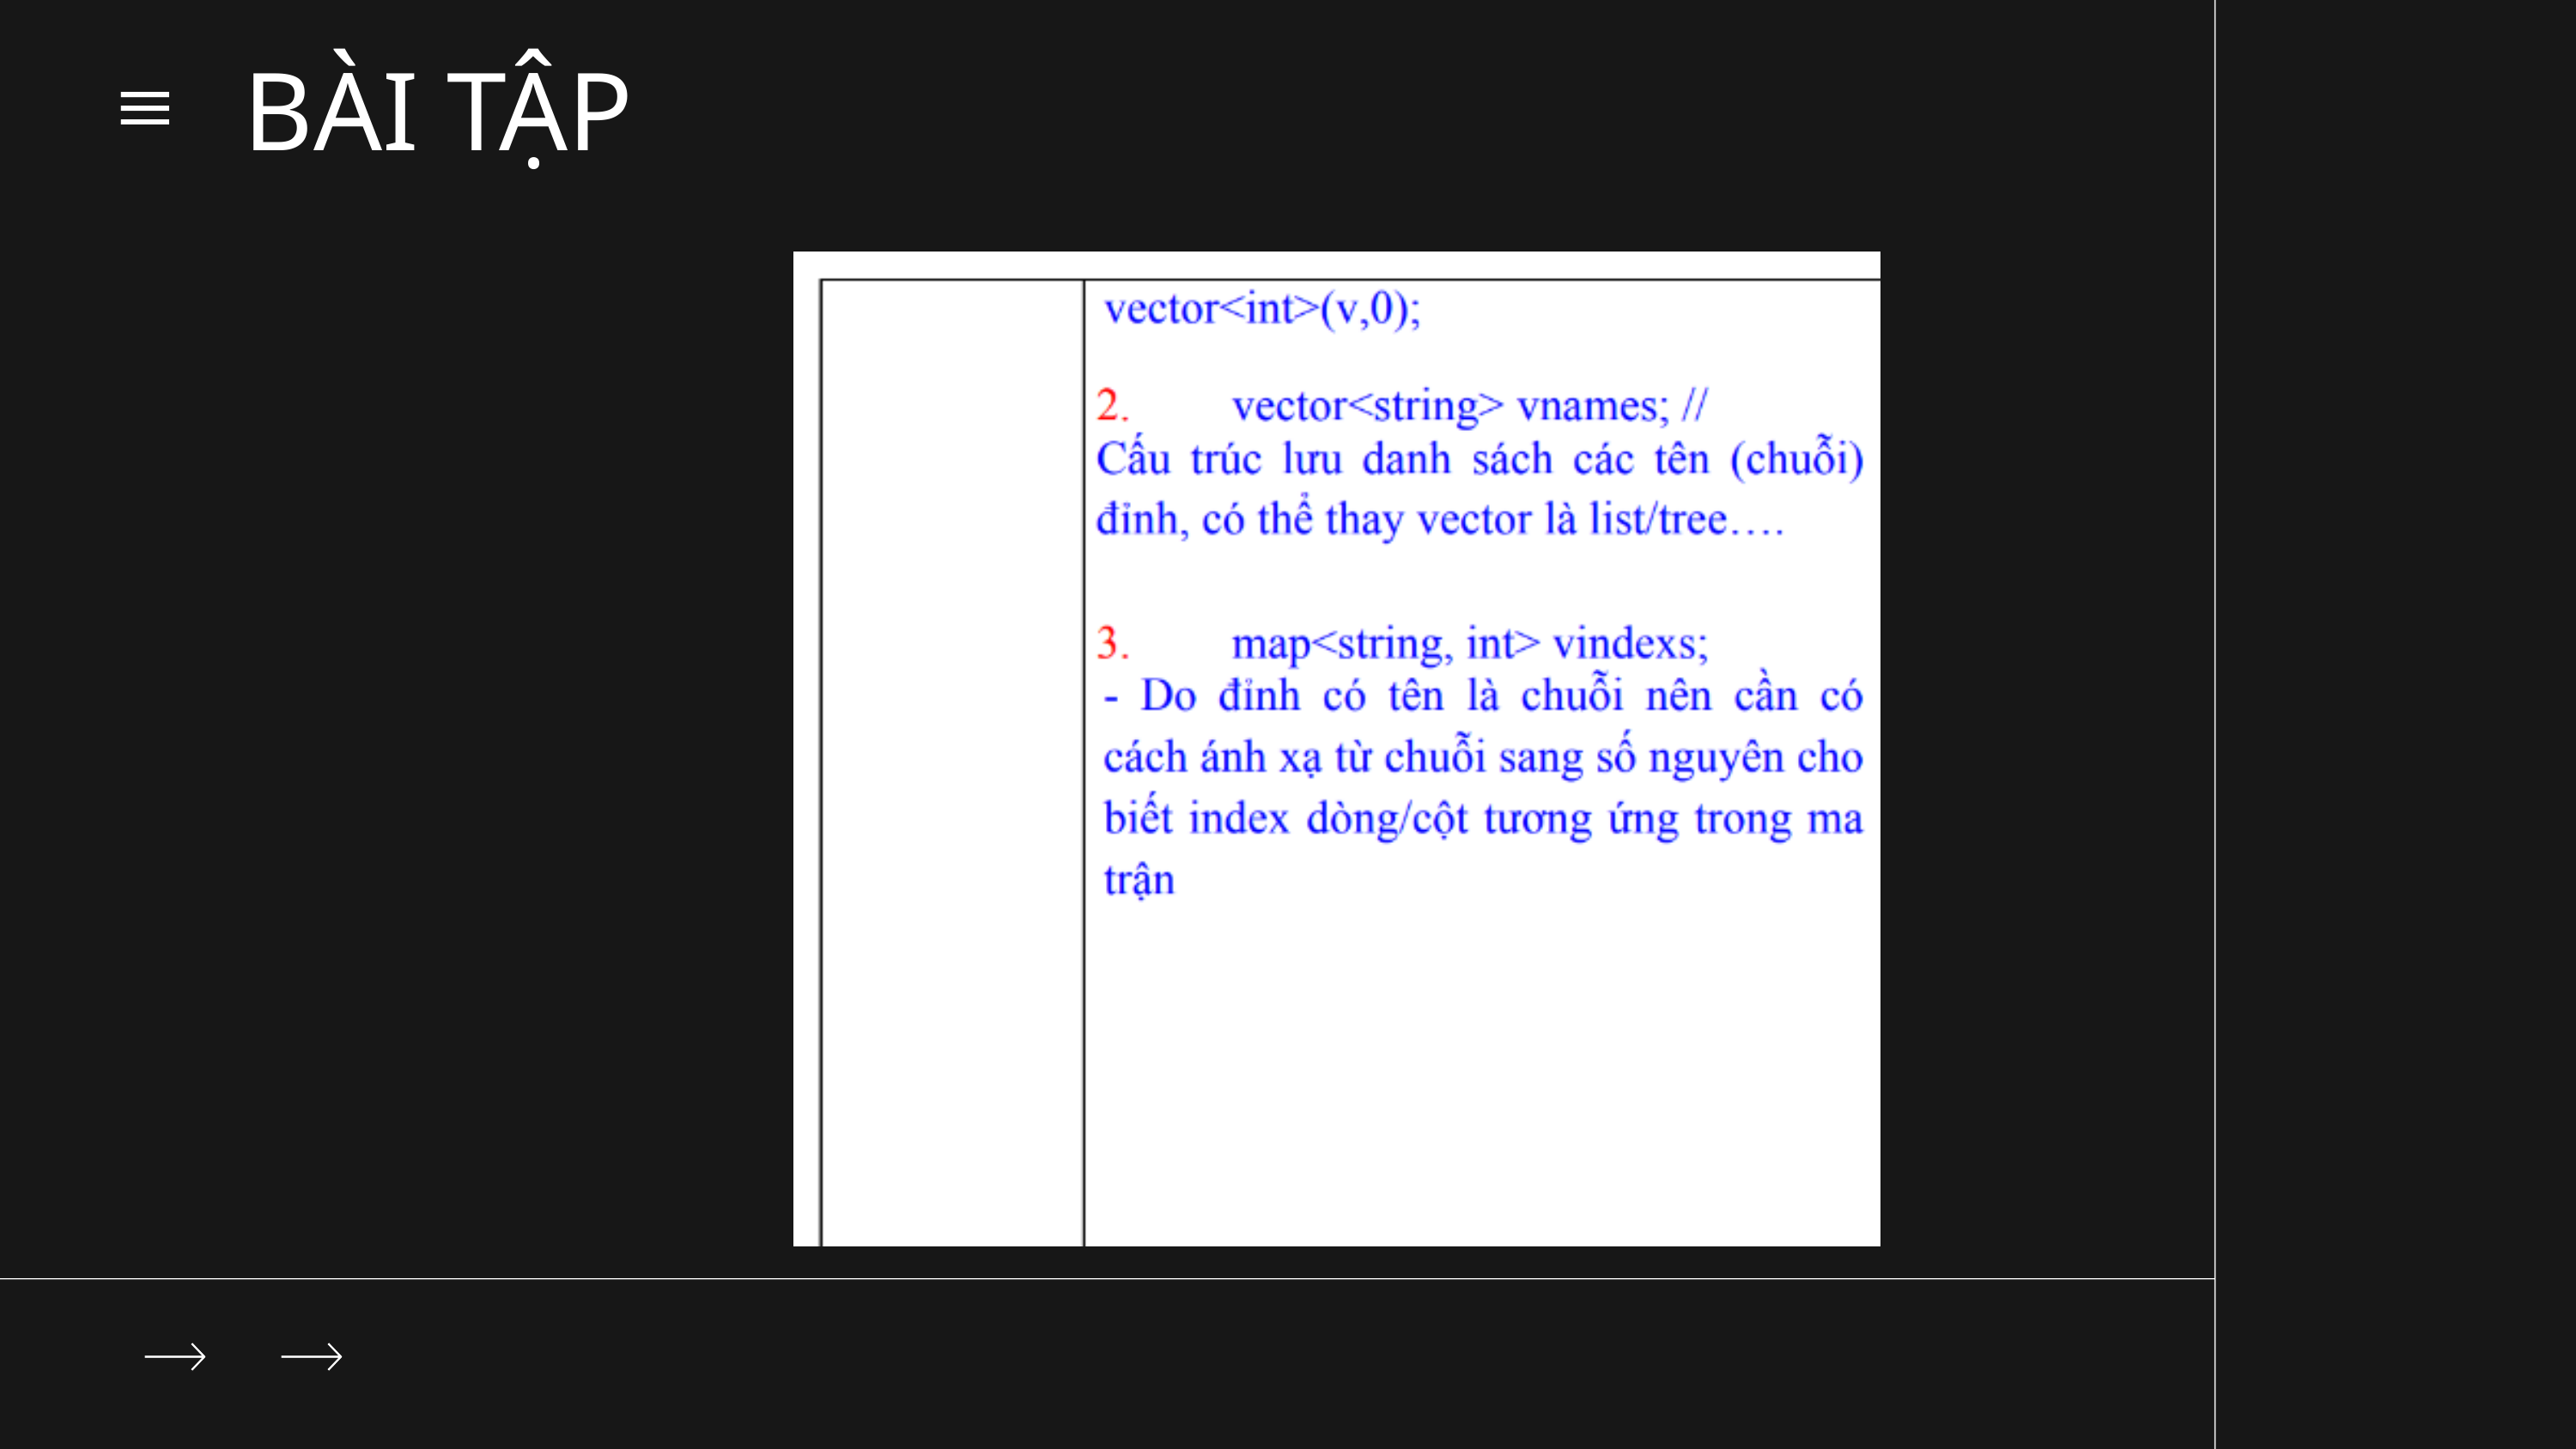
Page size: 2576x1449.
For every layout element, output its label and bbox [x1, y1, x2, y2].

picture [793, 252, 1880, 1246]
text_box [243, 43, 1078, 173]
text_box [0, 0, 2216, 1449]
text_box [144, 1343, 343, 1371]
text_box [112, 76, 177, 141]
